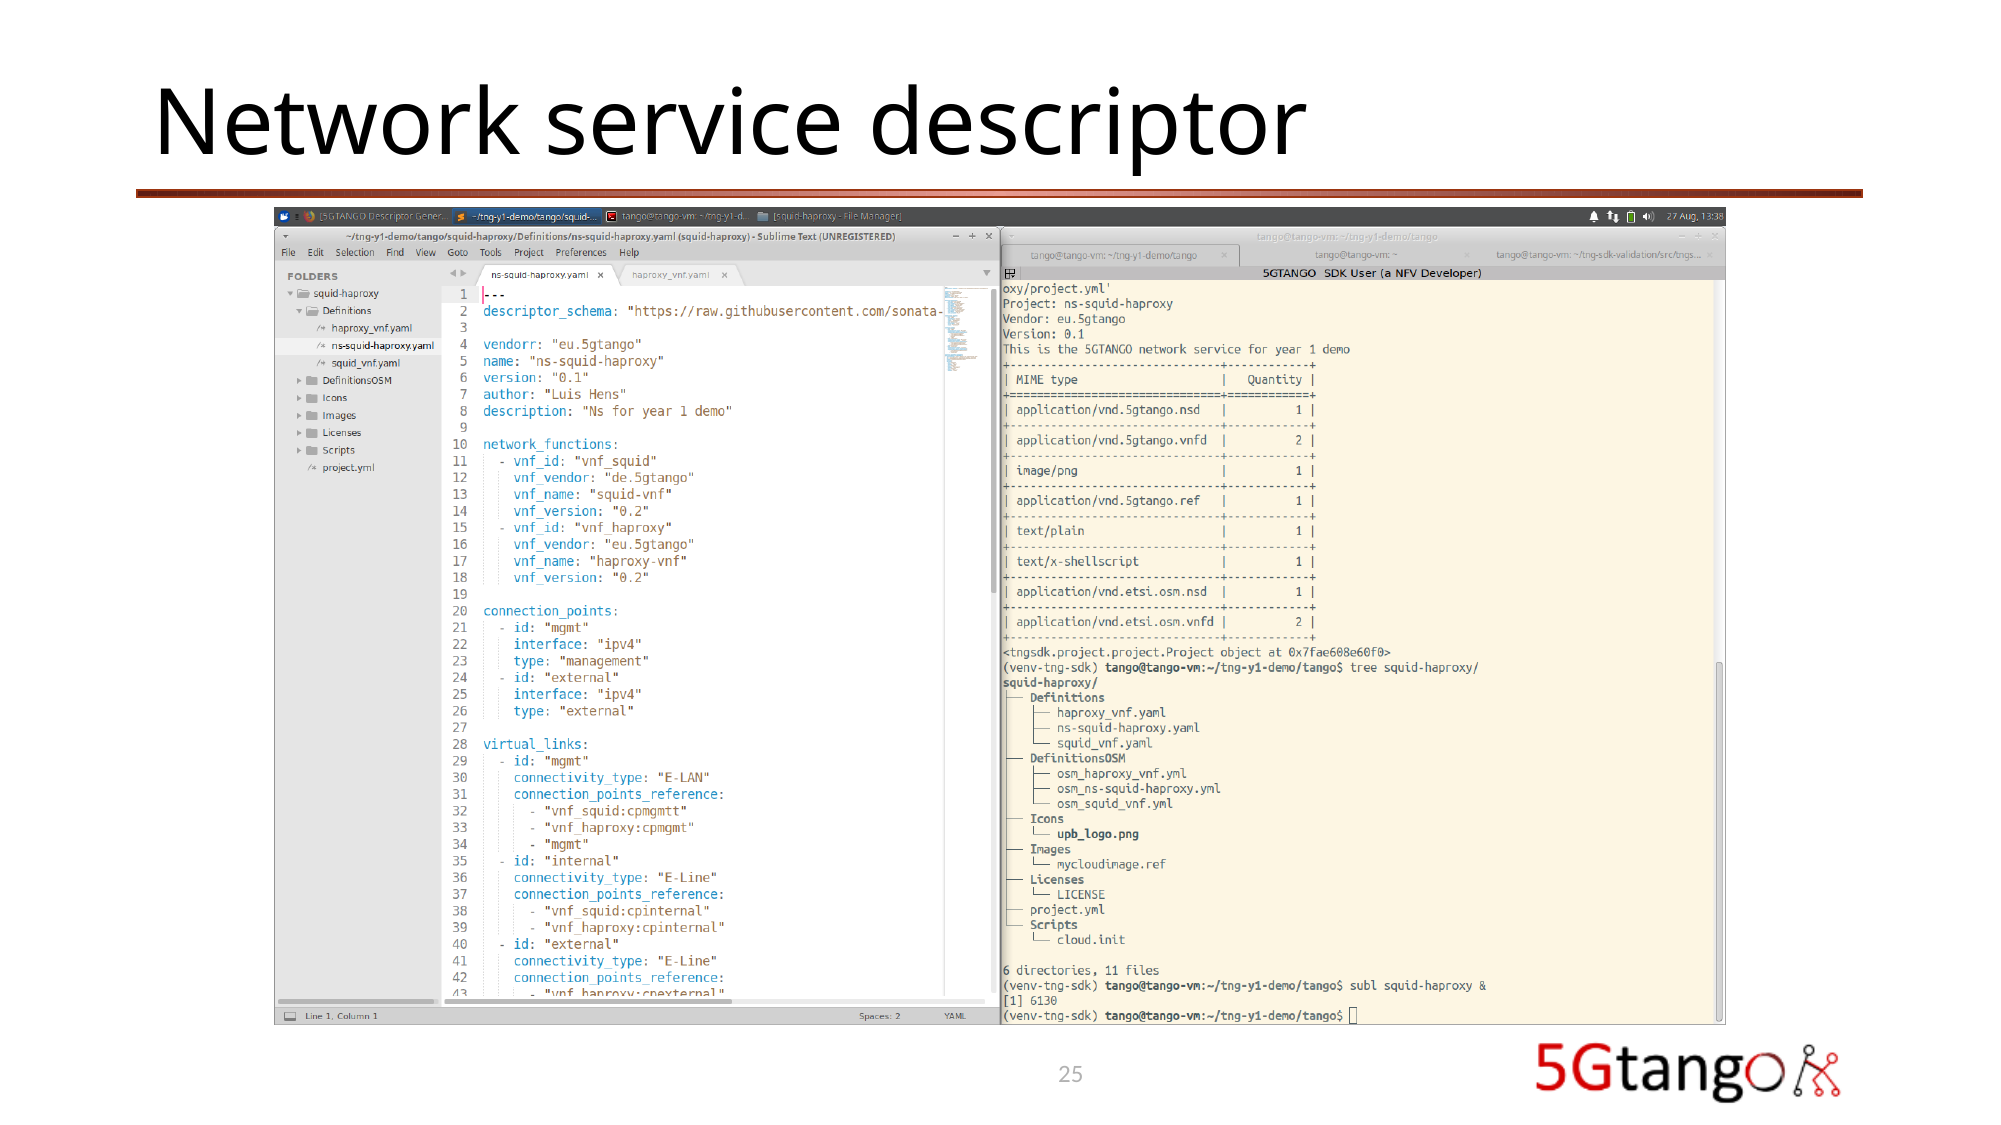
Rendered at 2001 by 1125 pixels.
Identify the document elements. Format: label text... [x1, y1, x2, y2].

slide_number 25 [901, 1042, 1099, 1103]
picture [1512, 1031, 1863, 1114]
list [274, 207, 1726, 1025]
title Network service descriptor [137, 59, 1863, 190]
